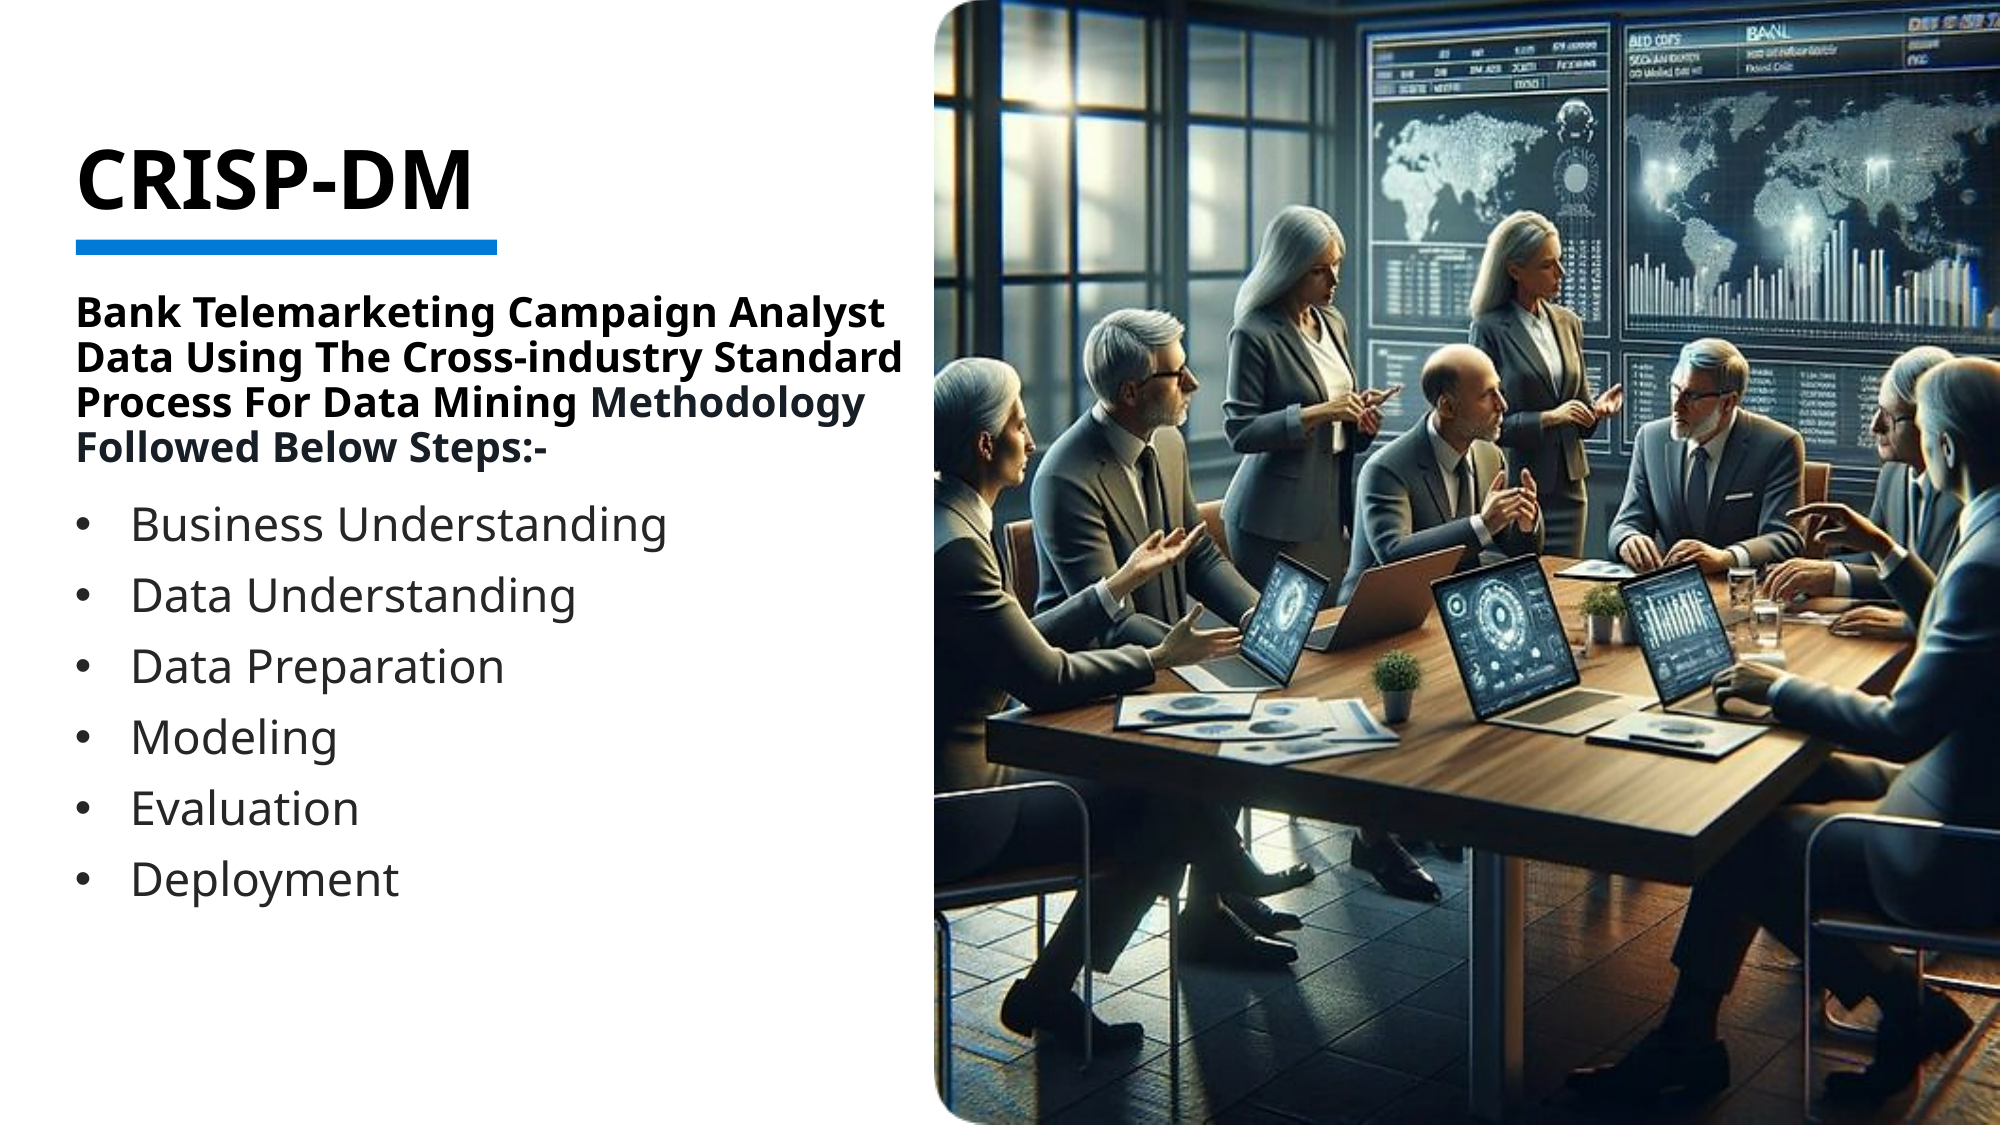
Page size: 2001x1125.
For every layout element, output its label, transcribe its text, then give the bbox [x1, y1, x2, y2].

text_box CRISP-DM [60, 131, 513, 256]
text_box [75, 239, 498, 256]
text_box Bank Telemarketing Campaign Analyst Data Using The Cross-industry Standard Process For Data Mining Methodology Followed Below Steps:- [60, 284, 928, 443]
picture [934, 0, 2000, 1125]
list Business Understanding Data Understanding Data Preparation Modeling Evaluation Deployment [59, 493, 928, 918]
